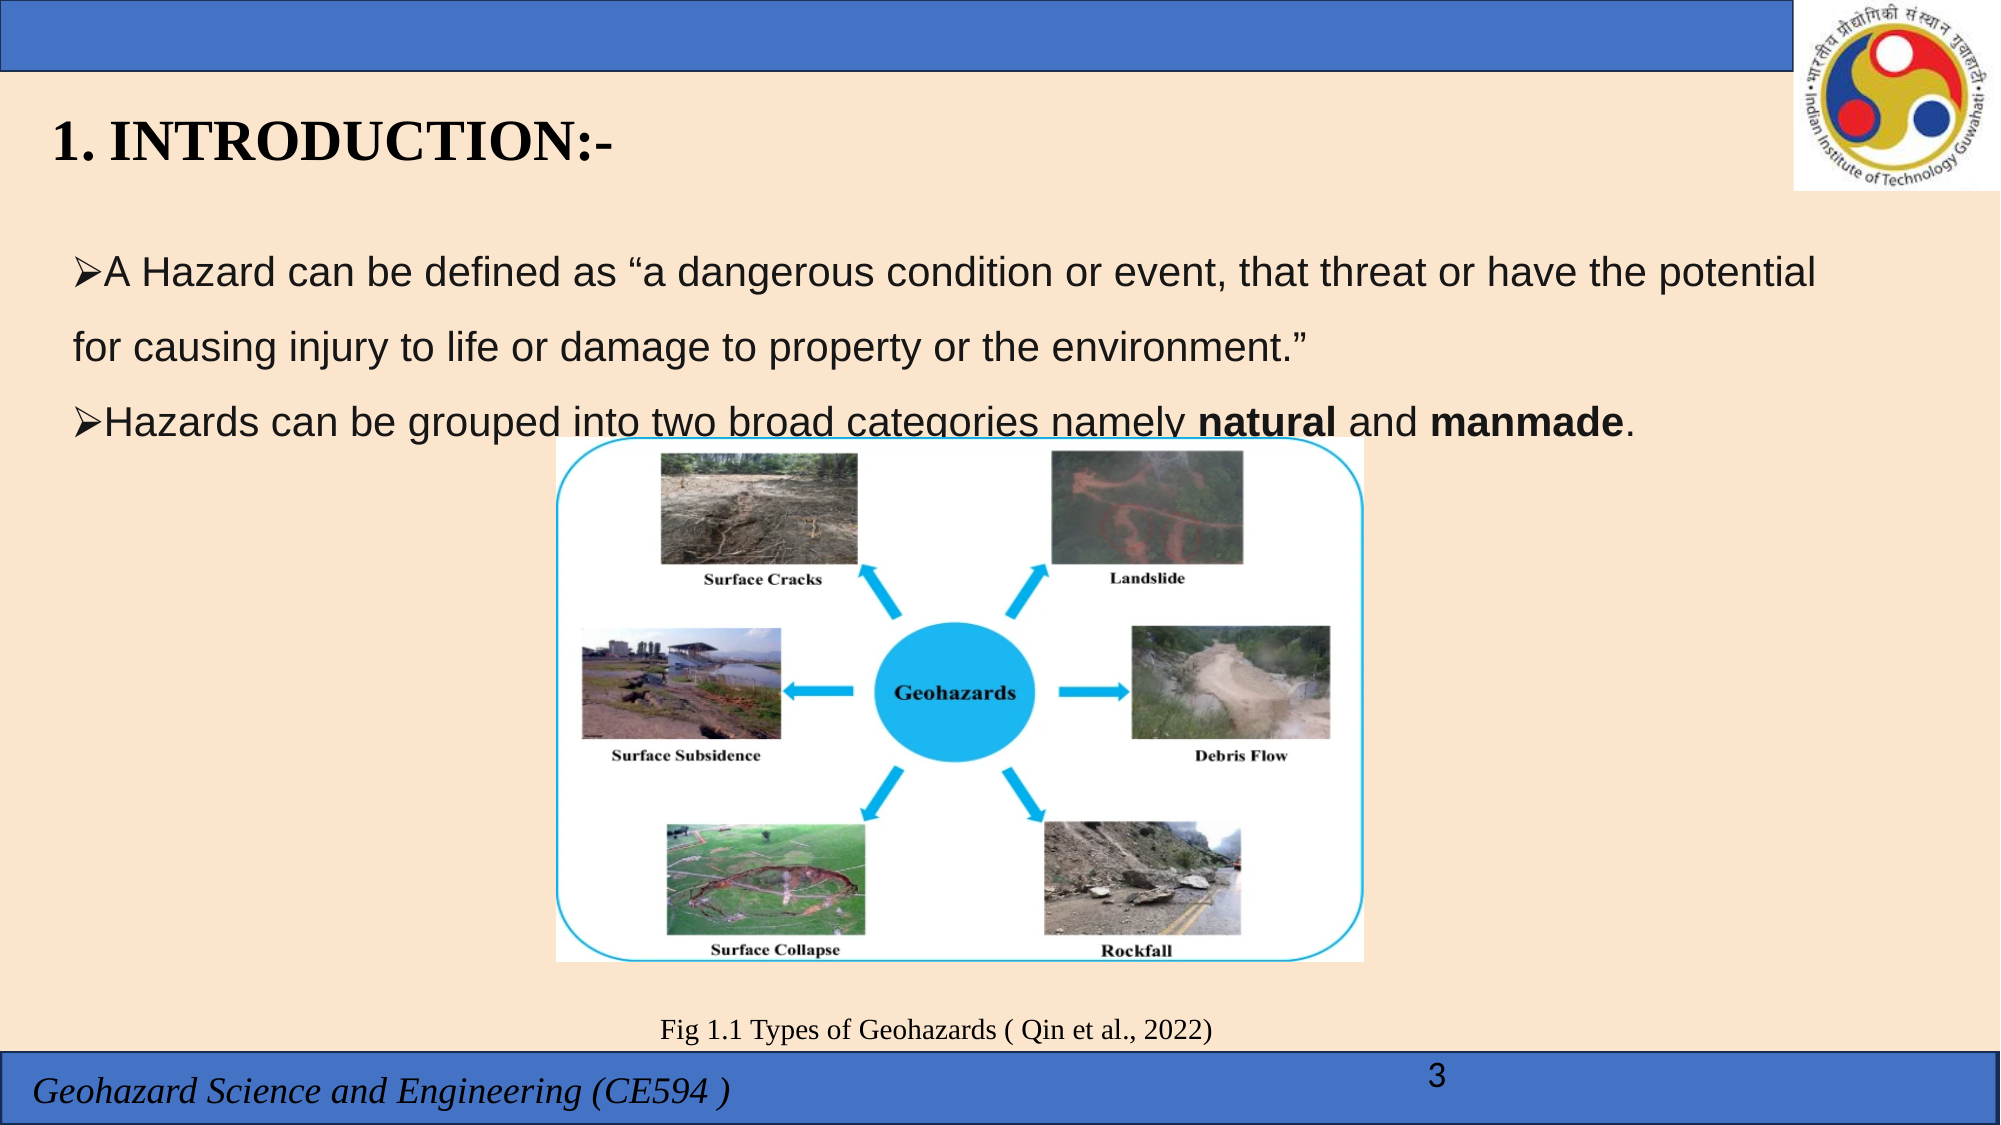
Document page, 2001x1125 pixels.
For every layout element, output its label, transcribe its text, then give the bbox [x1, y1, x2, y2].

text_box ⮚A Hazard can be defined as “a dangerous condition or event, that threat or have the potential for causing injury to life or damage to property or the environment.” ⮚Hazards can be grouped into two broad categories namely natural and manmade. [57, 212, 1863, 505]
picture [556, 437, 1364, 962]
slide_number 3 [1412, 1042, 1863, 1103]
picture [0, 1051, 2000, 1125]
text_box 1. INTRODUCTION:- [36, 94, 824, 180]
text_box Fig 1.1 Types of Geohazards ( Qin et al., 2022) [521, 995, 1352, 1031]
picture [1793, 0, 2000, 191]
